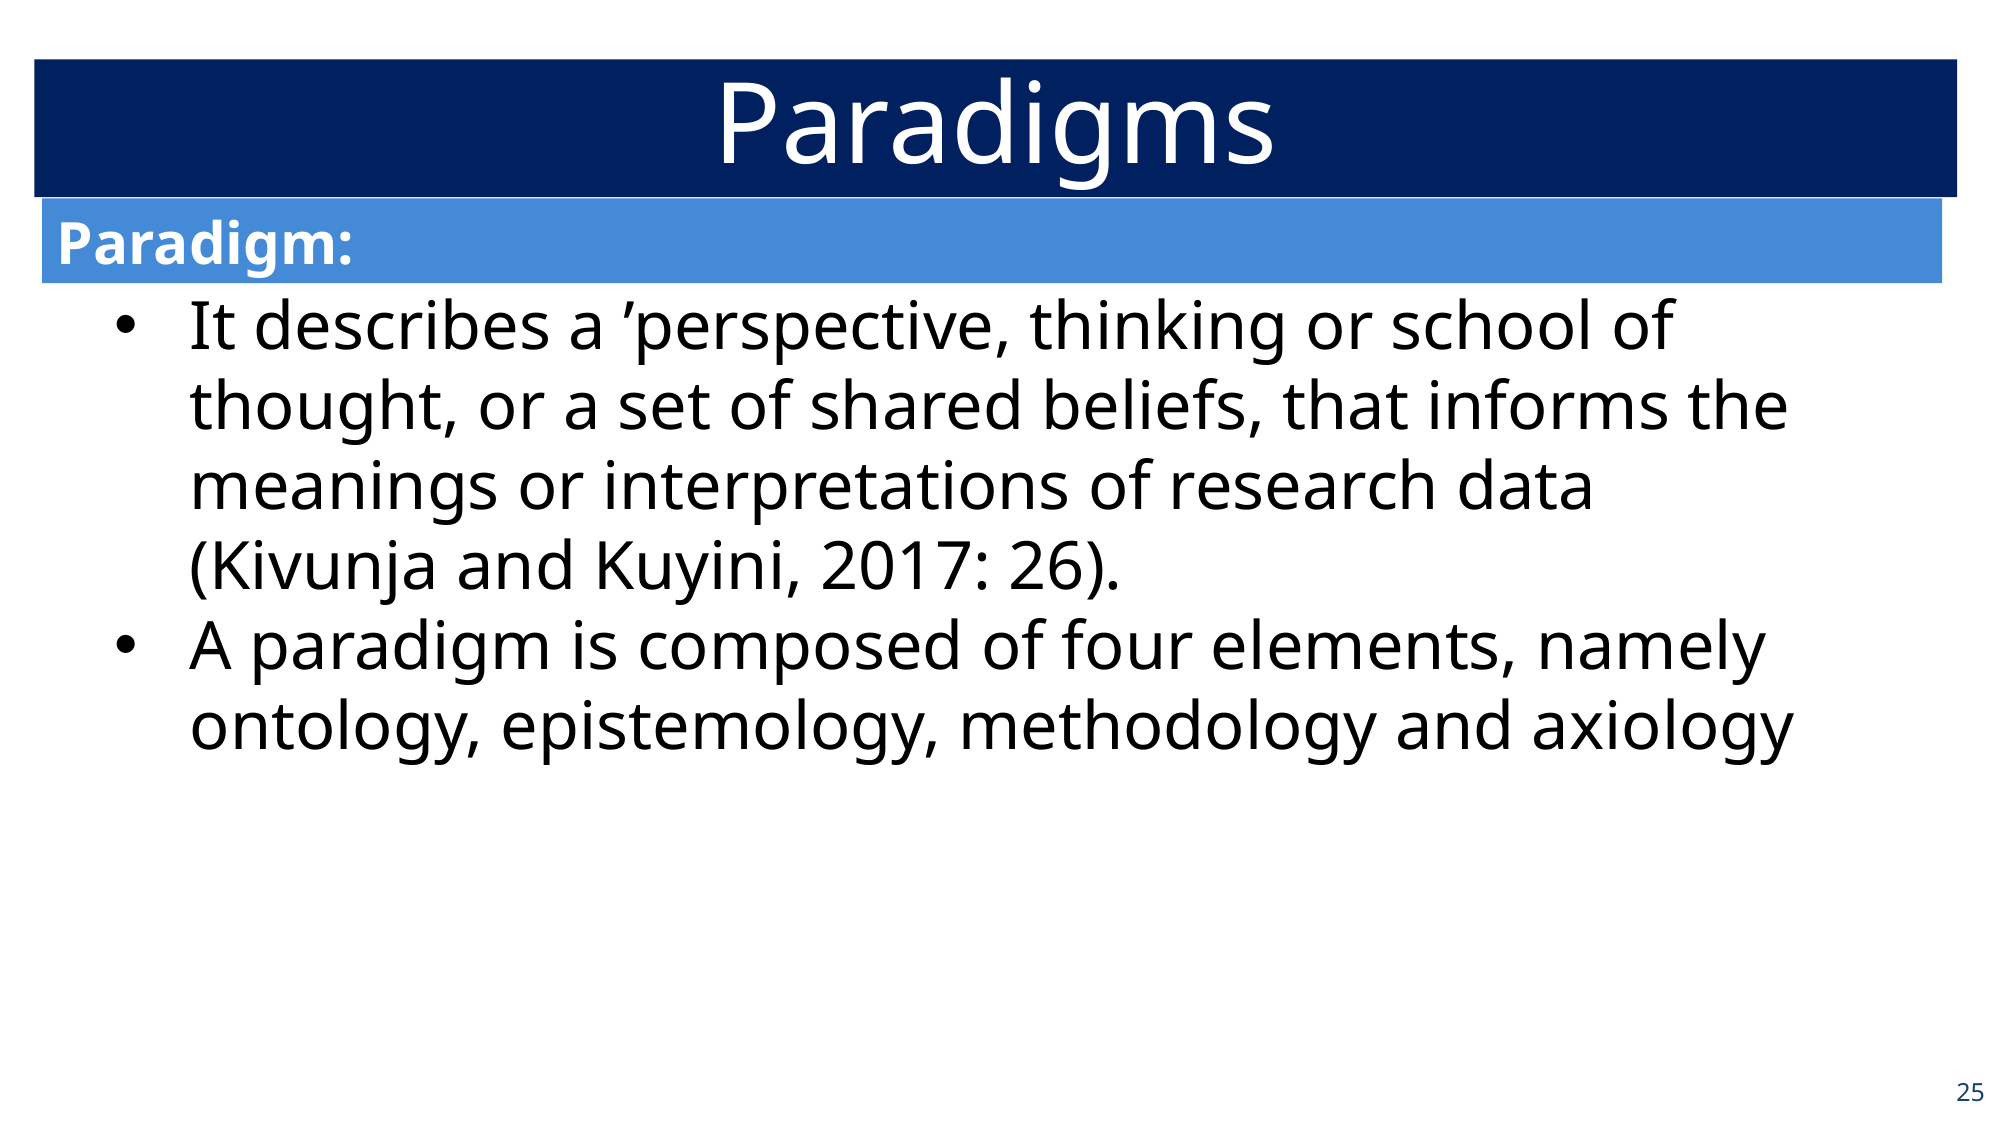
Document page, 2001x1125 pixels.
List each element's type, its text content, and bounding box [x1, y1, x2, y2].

text_box It describes a ’perspective, thinking or school of thought, or a set of shared beliefs, that informs the meanings or interpretations of research data (Kivunja and Kuyini, 2017: 26). A paradigm is composed of four elements, namely ontology, epistemology, methodology and axiology [99, 275, 1849, 891]
text_box Paradigm: [42, 198, 1943, 284]
list Paradigms [34, 59, 1958, 198]
slide_number 25 [1914, 1063, 2000, 1124]
